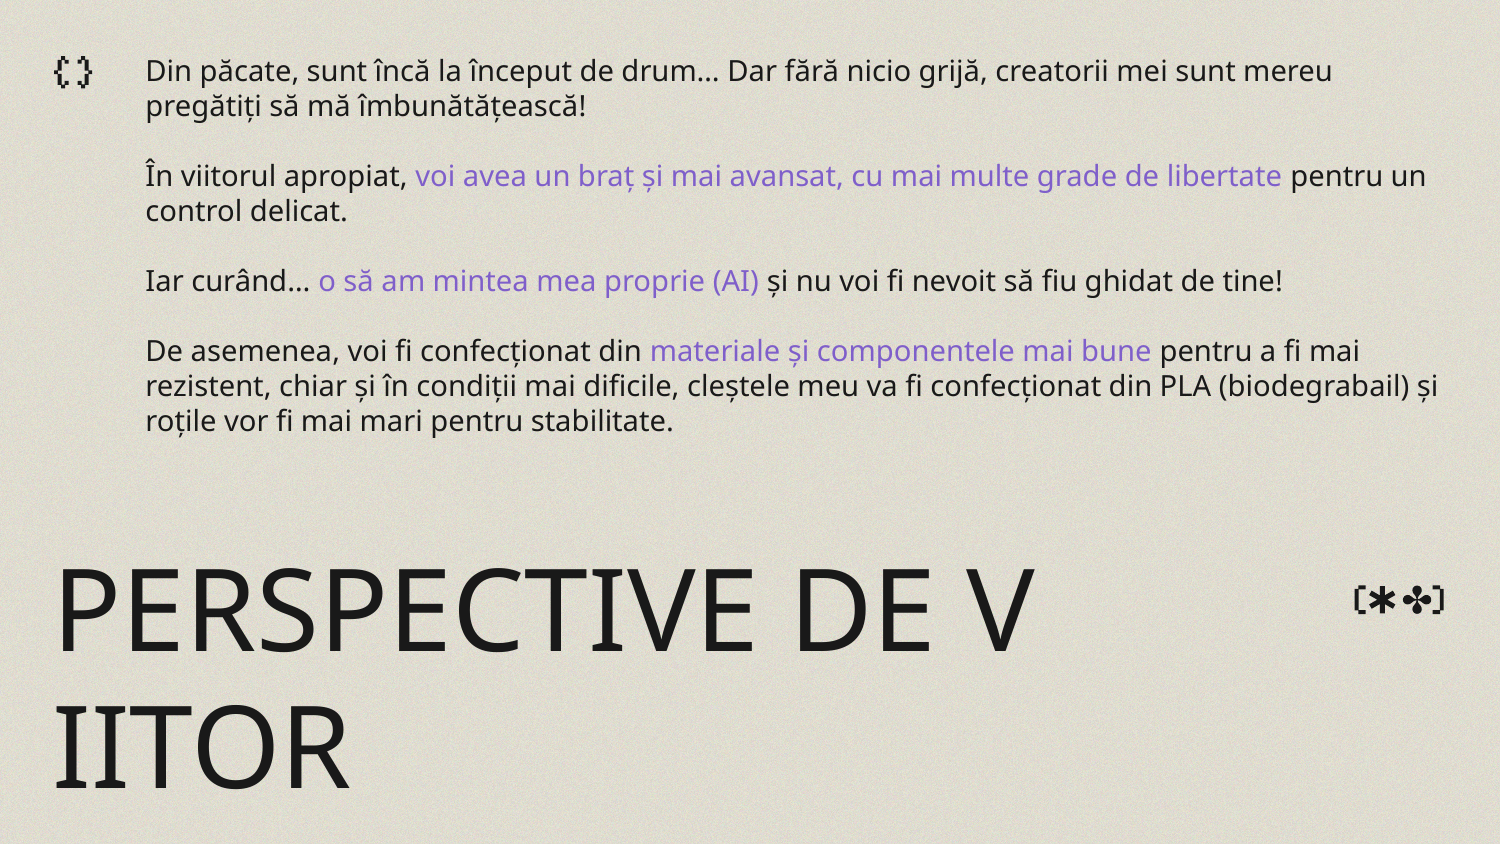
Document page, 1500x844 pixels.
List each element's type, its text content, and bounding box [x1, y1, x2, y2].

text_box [1354, 585, 1444, 615]
title PERSPECTIVE DE V IITOR [37, 614, 1370, 827]
subtitle Din păcate, sunt încă la început de drum… Dar fără nicio grijă, creatorii mei sunt mereu pregătiți să mă îmbunătățească! În viitorul apropiat, voi avea un braț și mai avansat, cu mai multe grade de libertate pentru un control delicat. Iar curând… o să am mintea mea proprie (AI) și nu voi fi nevoit să fiu ghidat de tine! De asemenea, voi fi confecționat din materiale și componentele mai bune pentru a fi mai rezistent, chiar și în condiții mai dificile, cleștele meu va fi confecționat din PLA (biodegrabail) și roțile vor fi mai mari pentru stabilitate. [130, 37, 1463, 666]
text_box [53, 55, 93, 89]
